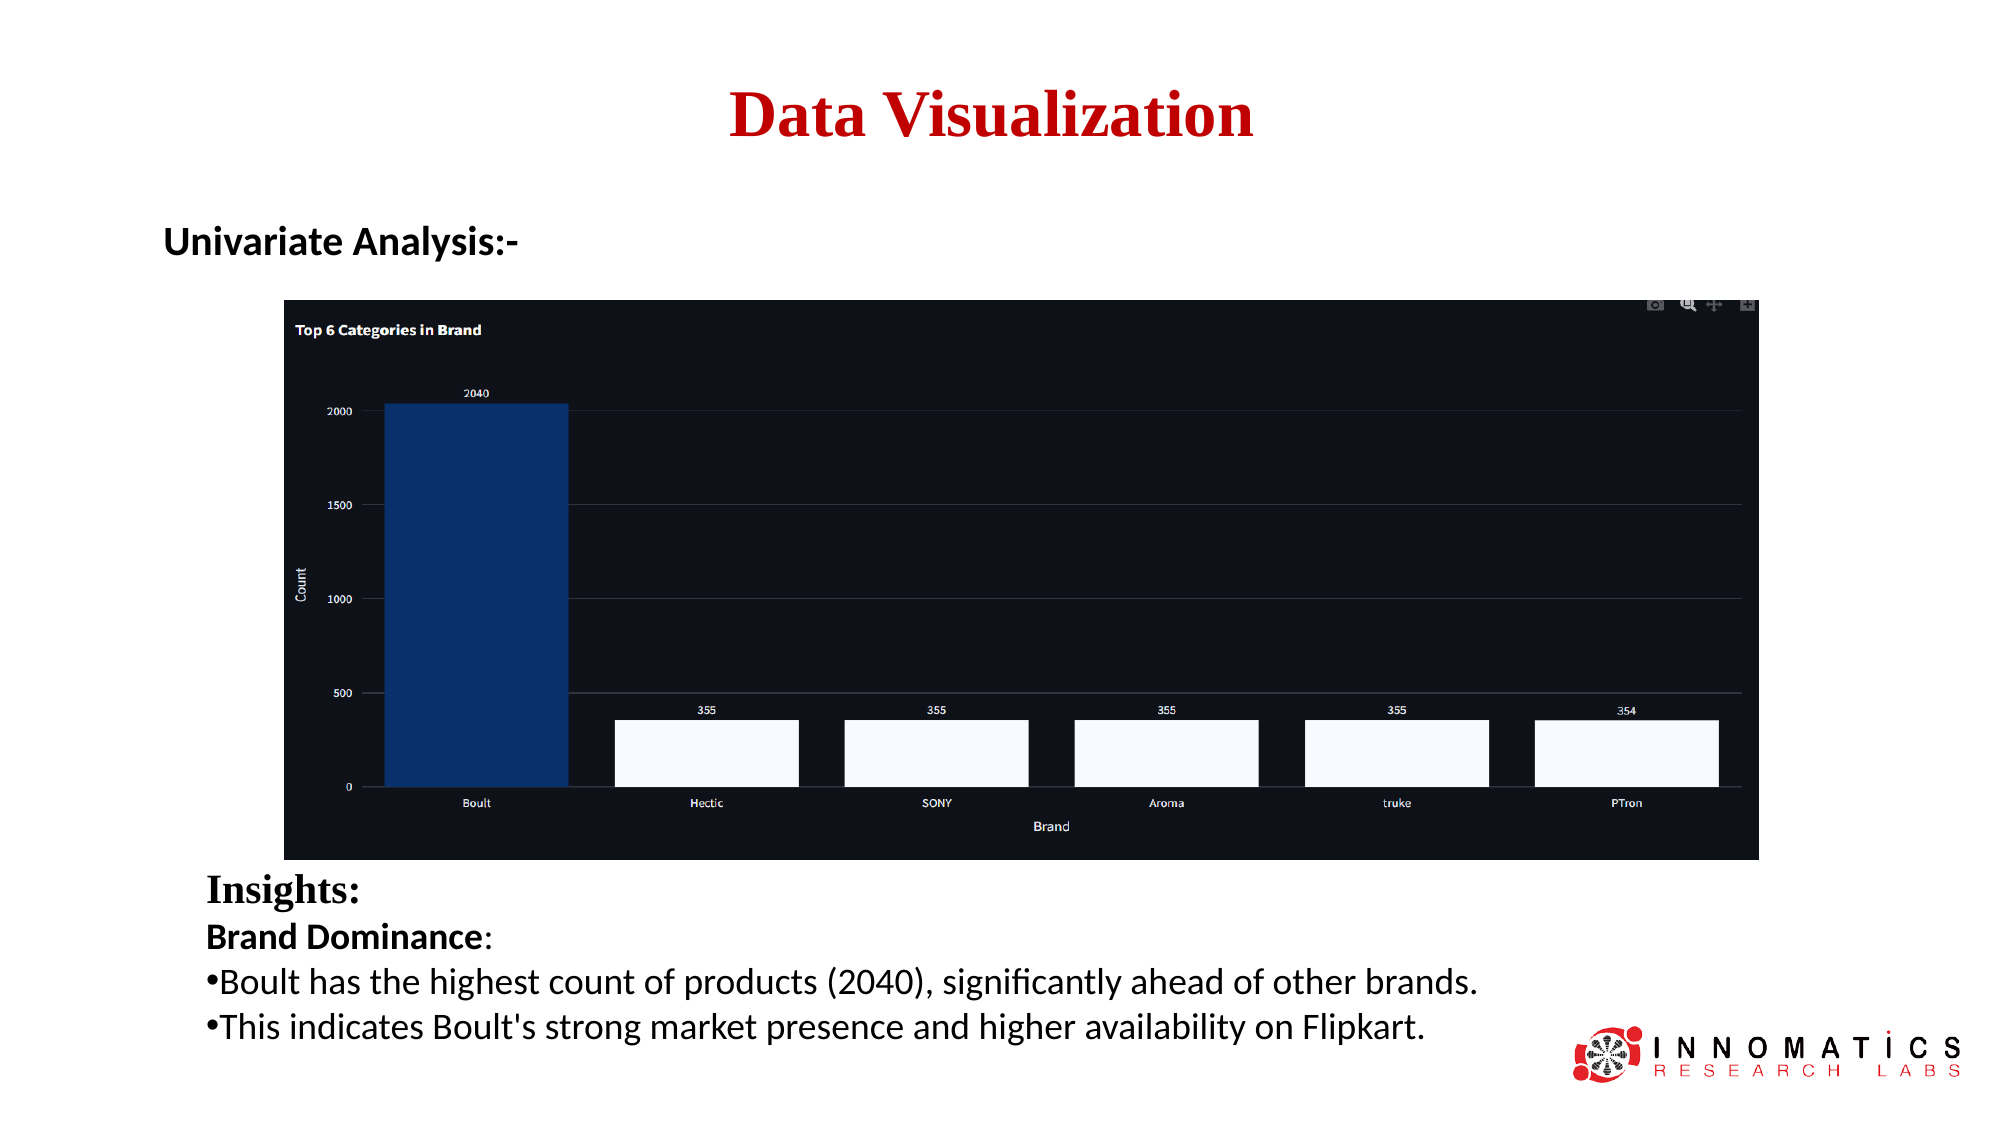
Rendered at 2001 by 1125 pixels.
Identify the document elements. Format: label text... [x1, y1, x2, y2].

picture [284, 300, 1759, 860]
text_box Insights: Brand Dominance: Boult has the highest count of products (2040), significantly ahead of other brands. This indicates Boult's strong market presence and higher availability on Flipkart. [191, 809, 1759, 1100]
table_header Univariate Analysis:- [148, 217, 862, 297]
picture [1561, 1017, 1970, 1092]
text_box Data Visualization [714, 62, 1372, 158]
